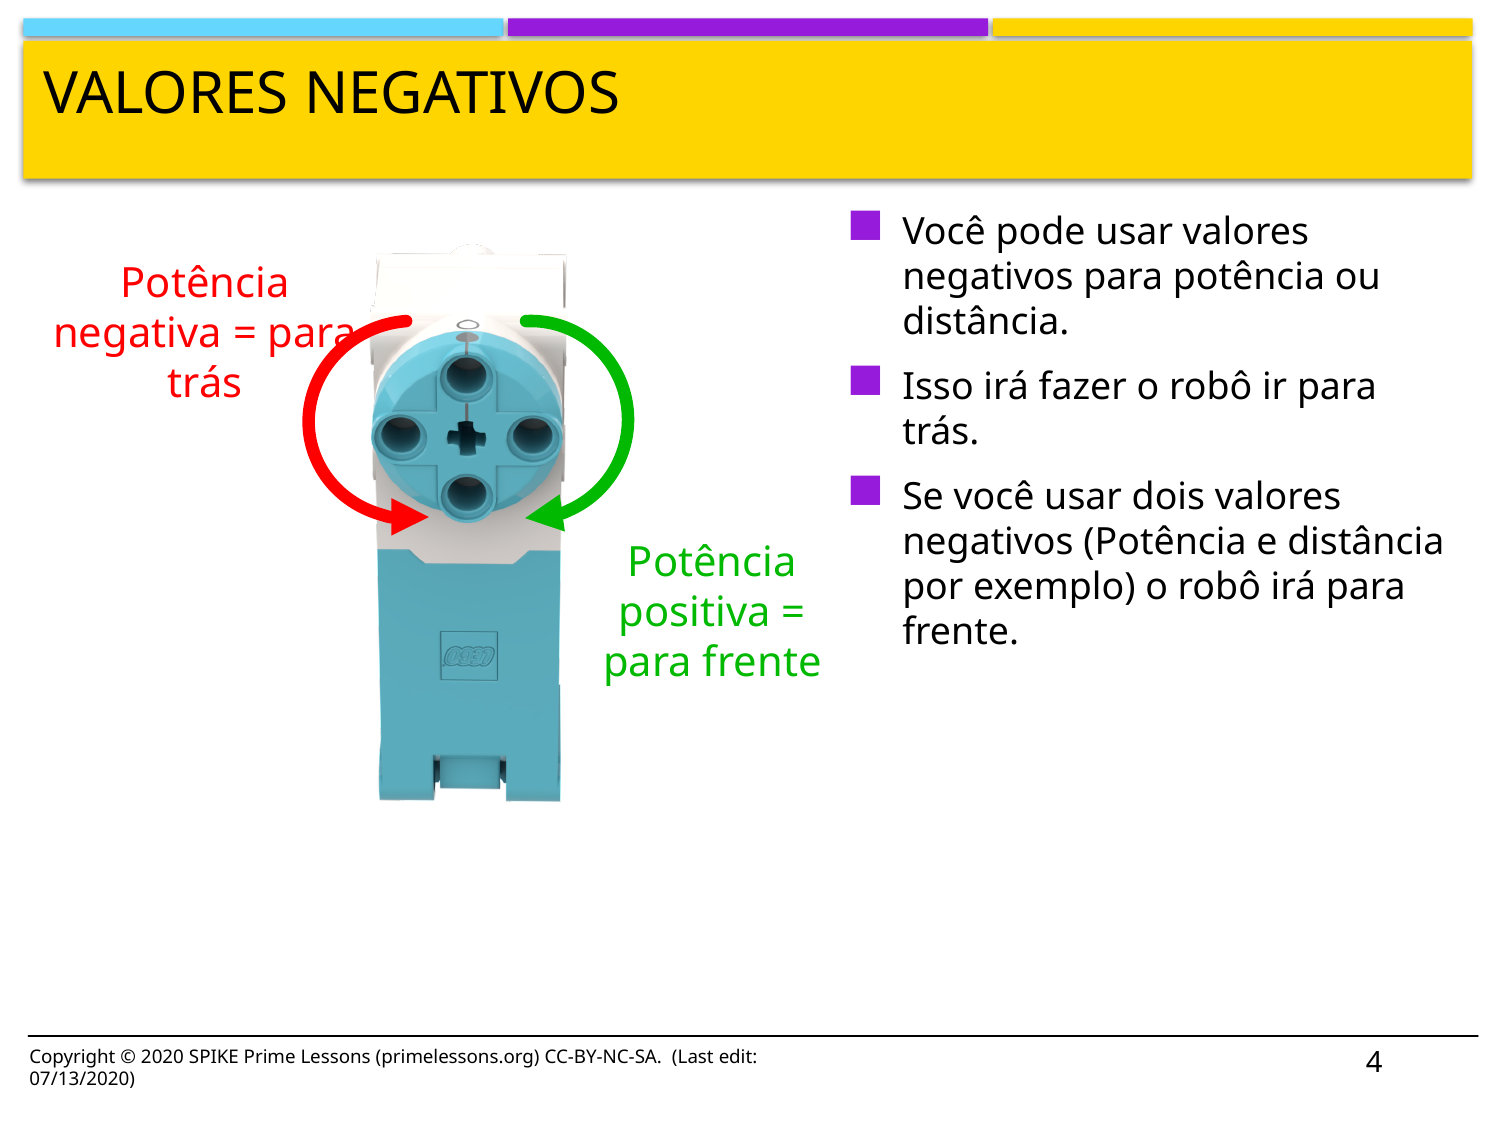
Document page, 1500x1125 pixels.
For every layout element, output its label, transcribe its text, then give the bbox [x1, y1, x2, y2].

picture [350, 232, 600, 821]
text_box Potência negativa = para trás [33, 248, 345, 414]
title Valores negativos [28, 48, 1464, 172]
text_box Potência positiva = para frente [605, 527, 868, 693]
list Você pode usar valores negativos para potência ou distância. Isso irá fazer o robô ir para trás. Se você usar dois valores negativos (Potência e distância por exemplo) o robô irá para frente. [837, 199, 1464, 1051]
text_box [605, 354, 630, 485]
footer Copyright © 2020 SPIKE Prime Lessons (primelessons.org) CC-BY-NC-SA. (Last edit: 07/13/2020) [14, 1036, 814, 1097]
text_box [307, 344, 345, 498]
slide_number 4 [1351, 1036, 1478, 1097]
